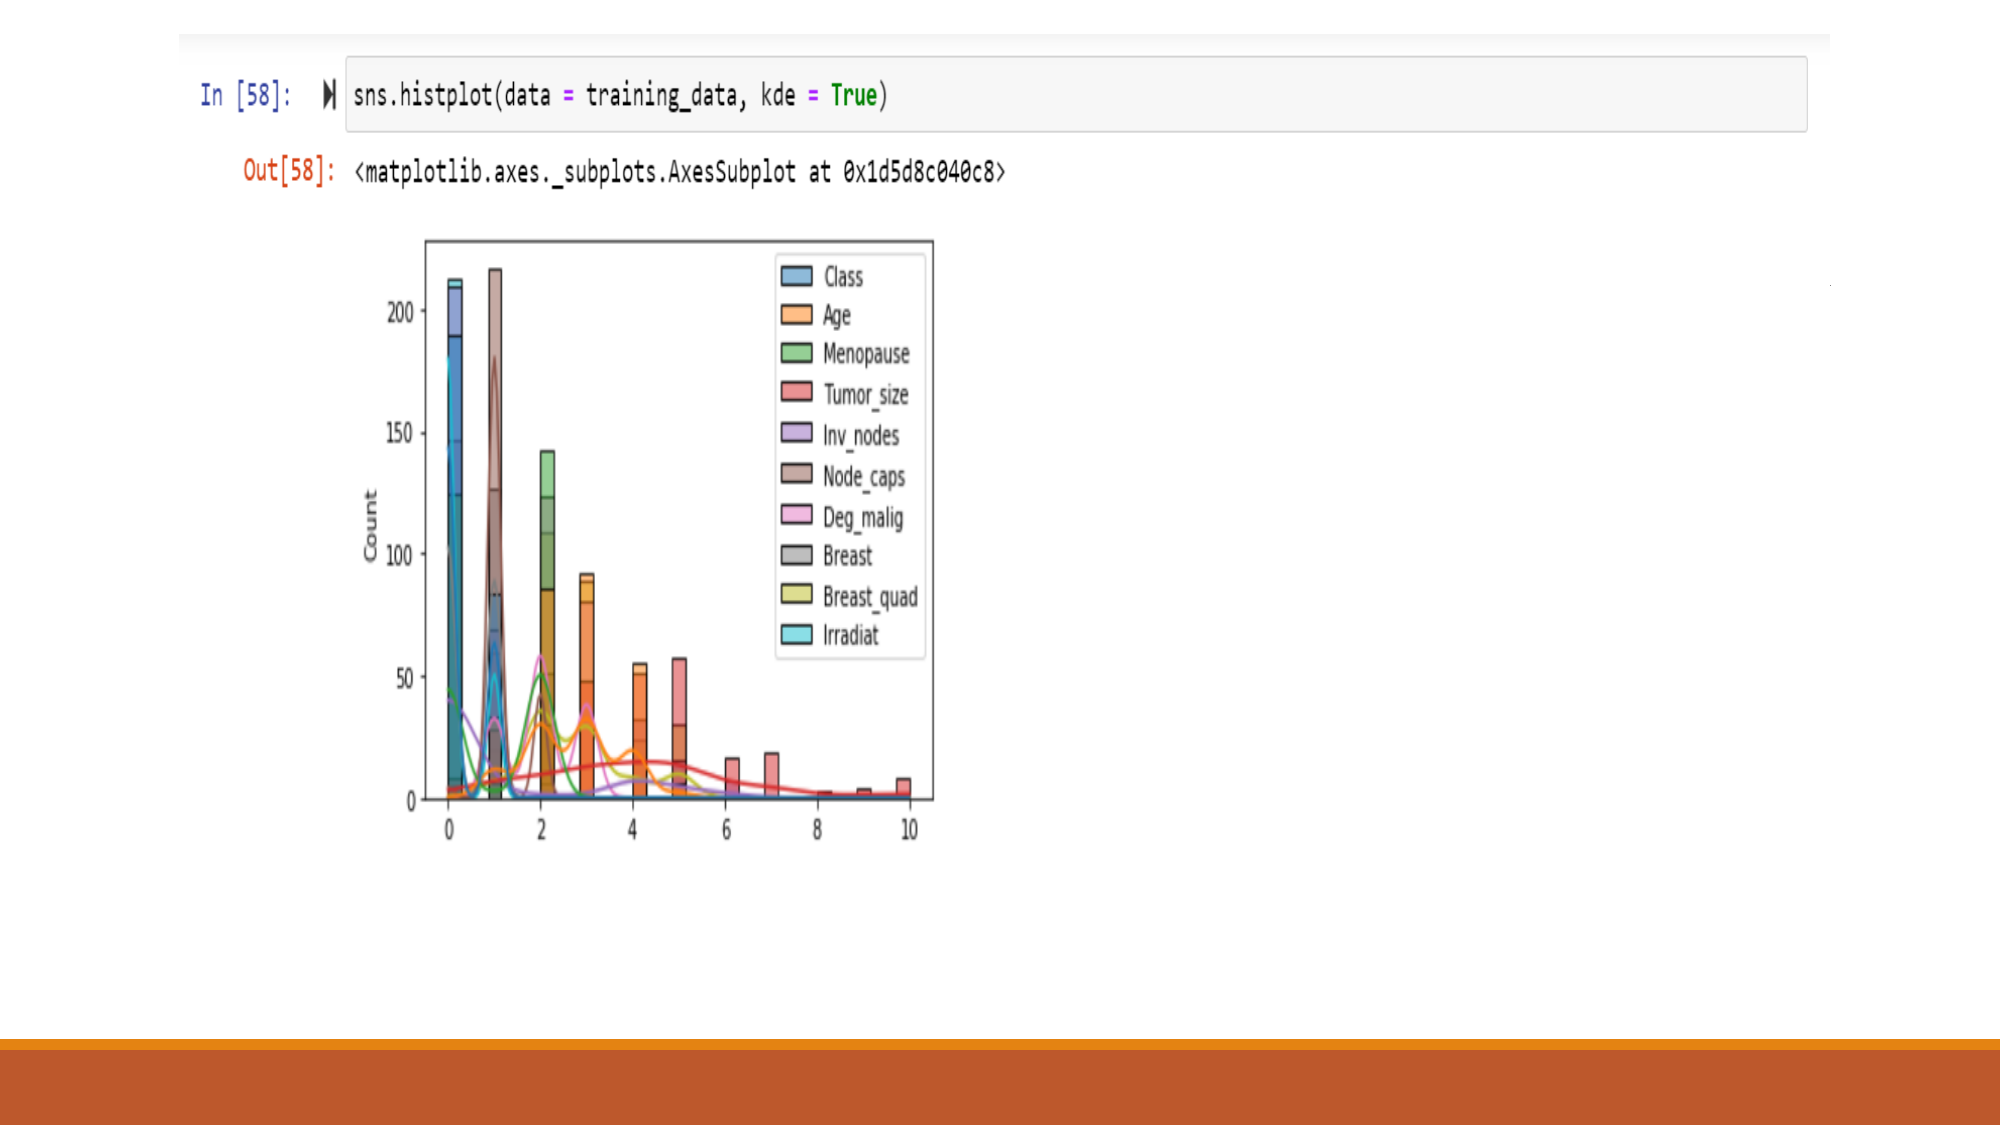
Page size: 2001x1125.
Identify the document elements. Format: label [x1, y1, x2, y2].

list [179, 34, 1831, 885]
